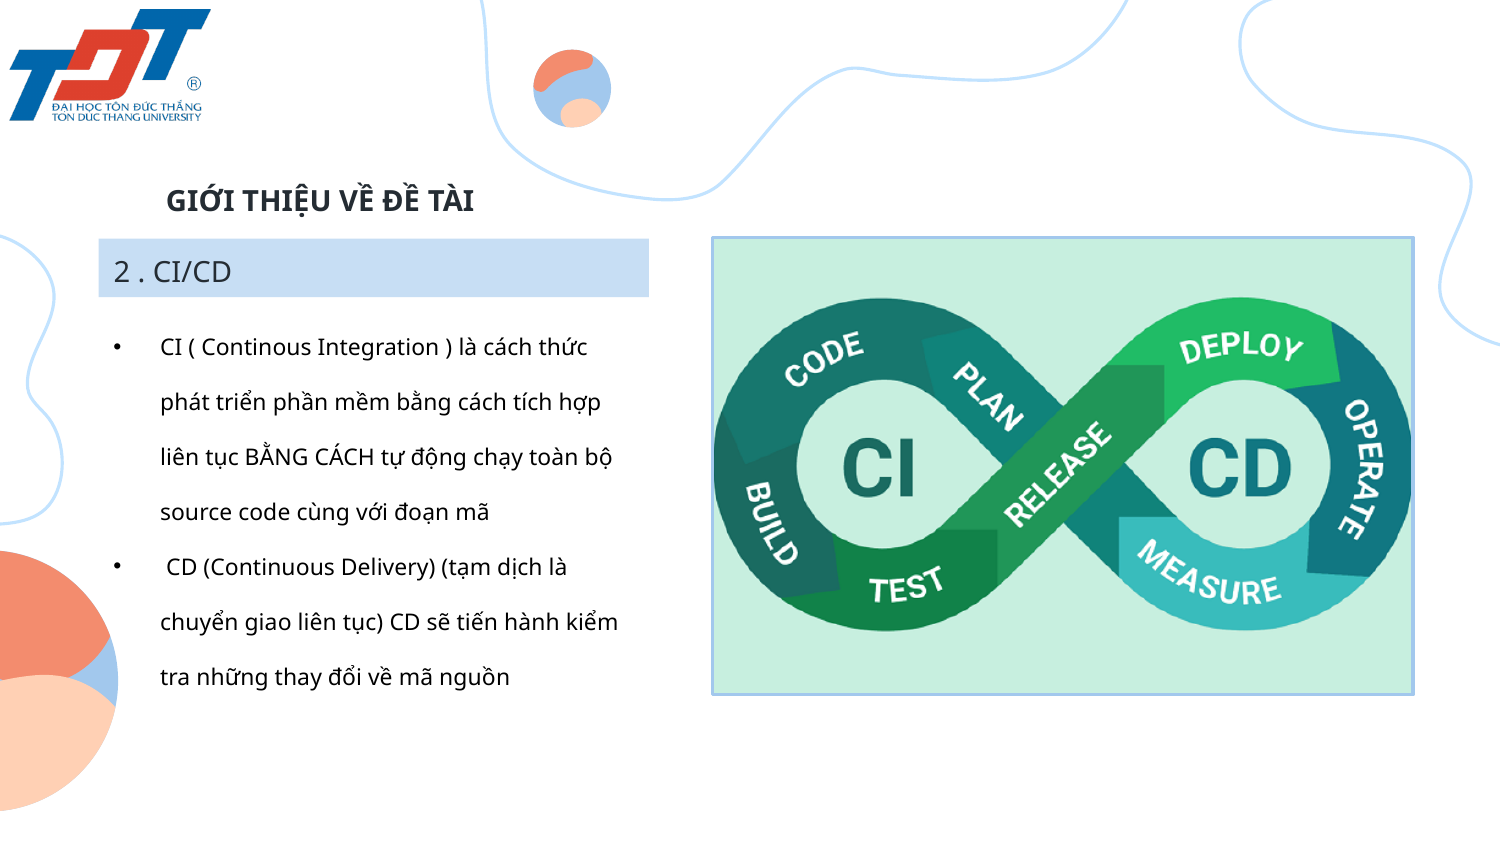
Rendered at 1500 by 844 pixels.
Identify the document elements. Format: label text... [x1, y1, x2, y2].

text_box CI ( Continous Integration ) là cách thức phát triển phần mềm bằng cách tích hợp liên tục BẰNG CÁCH tự động chạy toàn bộ source code cùng với đoạn mã CD (Continuous Delivery) (tạm dịch là chuyển giao liên tục) CD sẽ tiến hành kiểm tra những thay đổi về mã nguồn [98, 298, 649, 698]
picture [713, 238, 1412, 694]
title GIỚI THIỆU VỀ ĐỀ TÀI [108, 150, 533, 238]
picture [9, 9, 211, 121]
subtitle 2 . CI/CD [98, 238, 649, 298]
